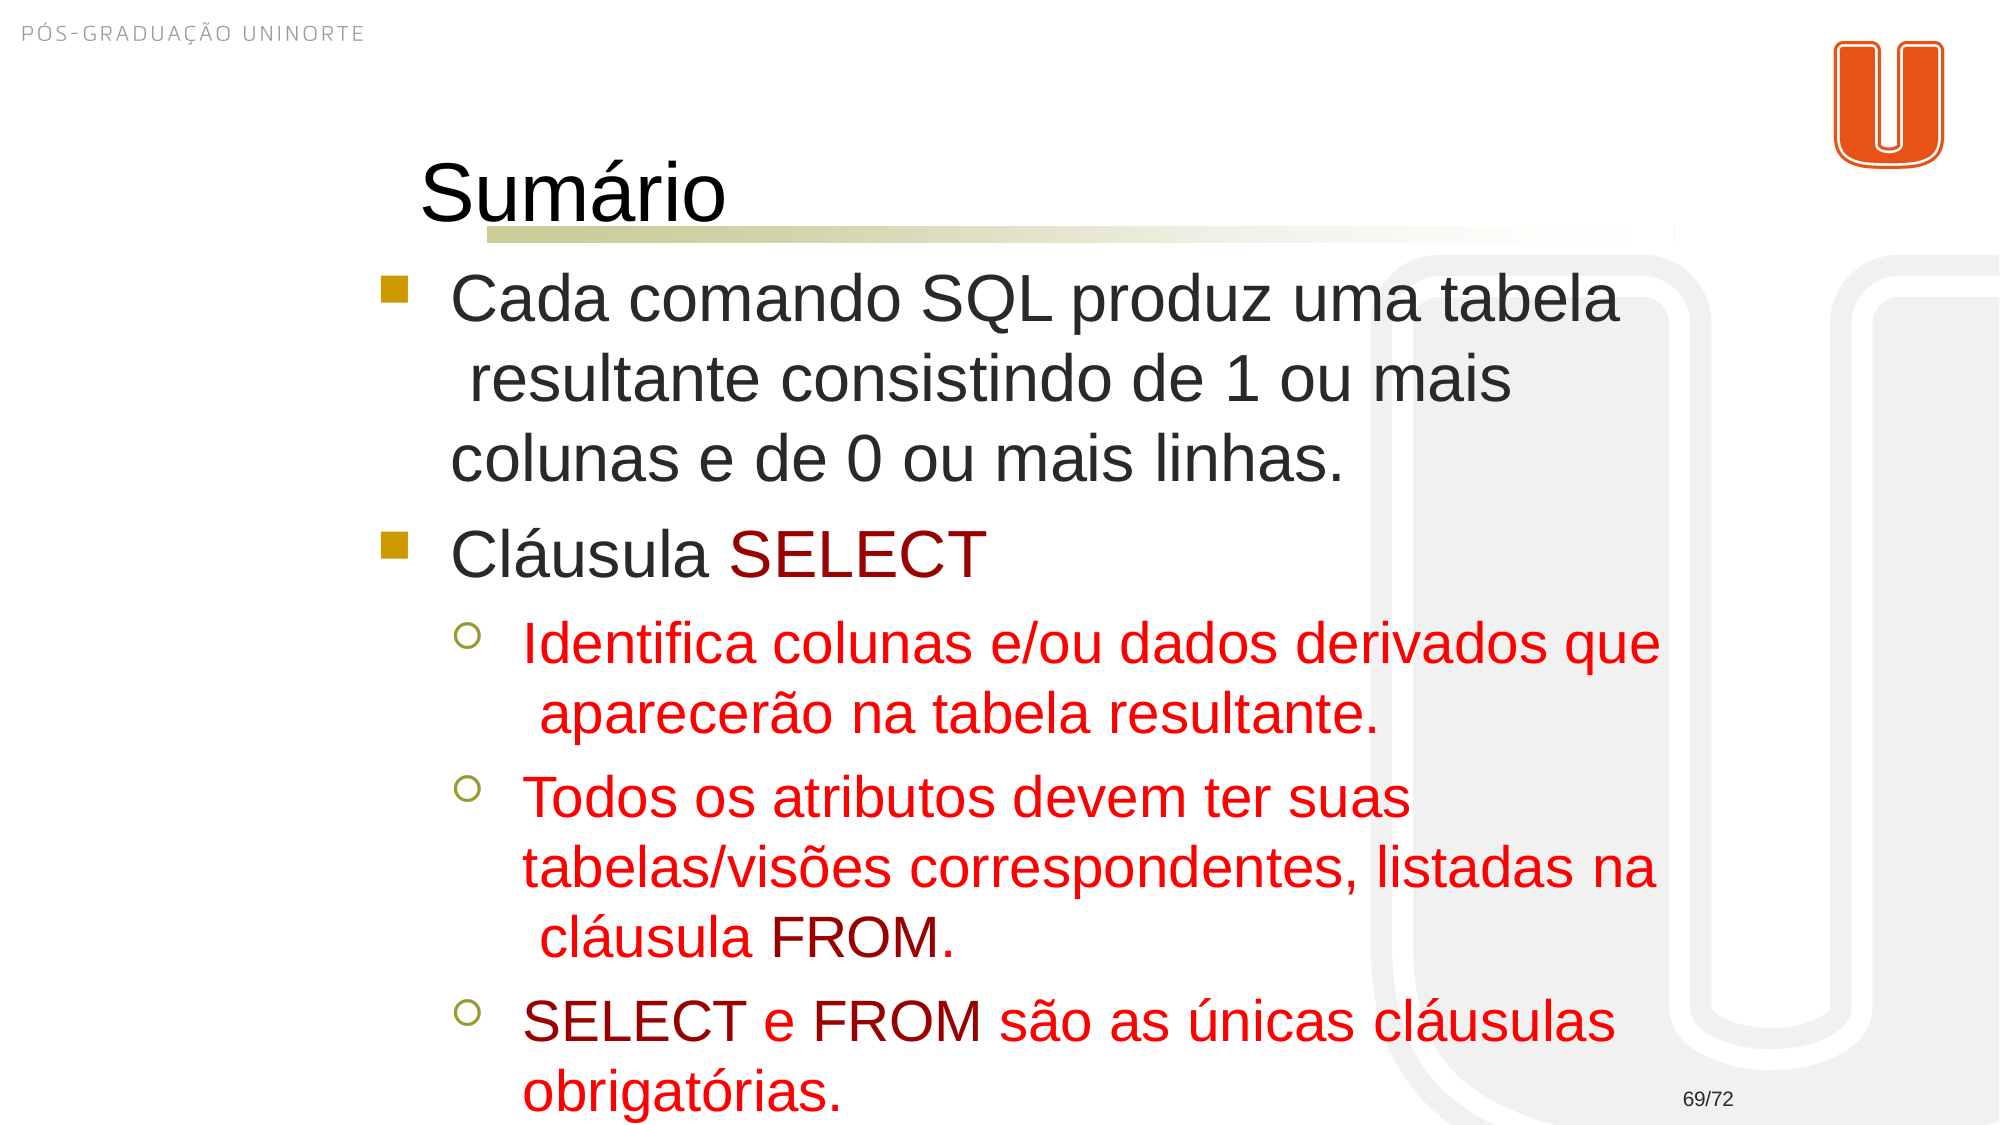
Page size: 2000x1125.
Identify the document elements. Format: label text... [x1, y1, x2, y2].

title Sumário [415, 135, 730, 252]
text_box 69/72 [1680, 1083, 1737, 1111]
picture [0, 0, 2000, 1125]
text_box Cada comando SQL produz uma tabela resultante consistindo de 1 ou mais colunas e de 0 ou mais linhas. Cláusula SELECT Identifica colunas e/ou dados derivados que aparecerão na tabela resultante. Todos os atributos devem ter suas tabelas/visões correspondentes, listadas na cláusula FROM. SELECT e FROM são as únicas cláusulas [375, 252, 1666, 1054]
text_box [730, 226, 1675, 243]
text_box obrigatórias. [520, 1051, 847, 1124]
